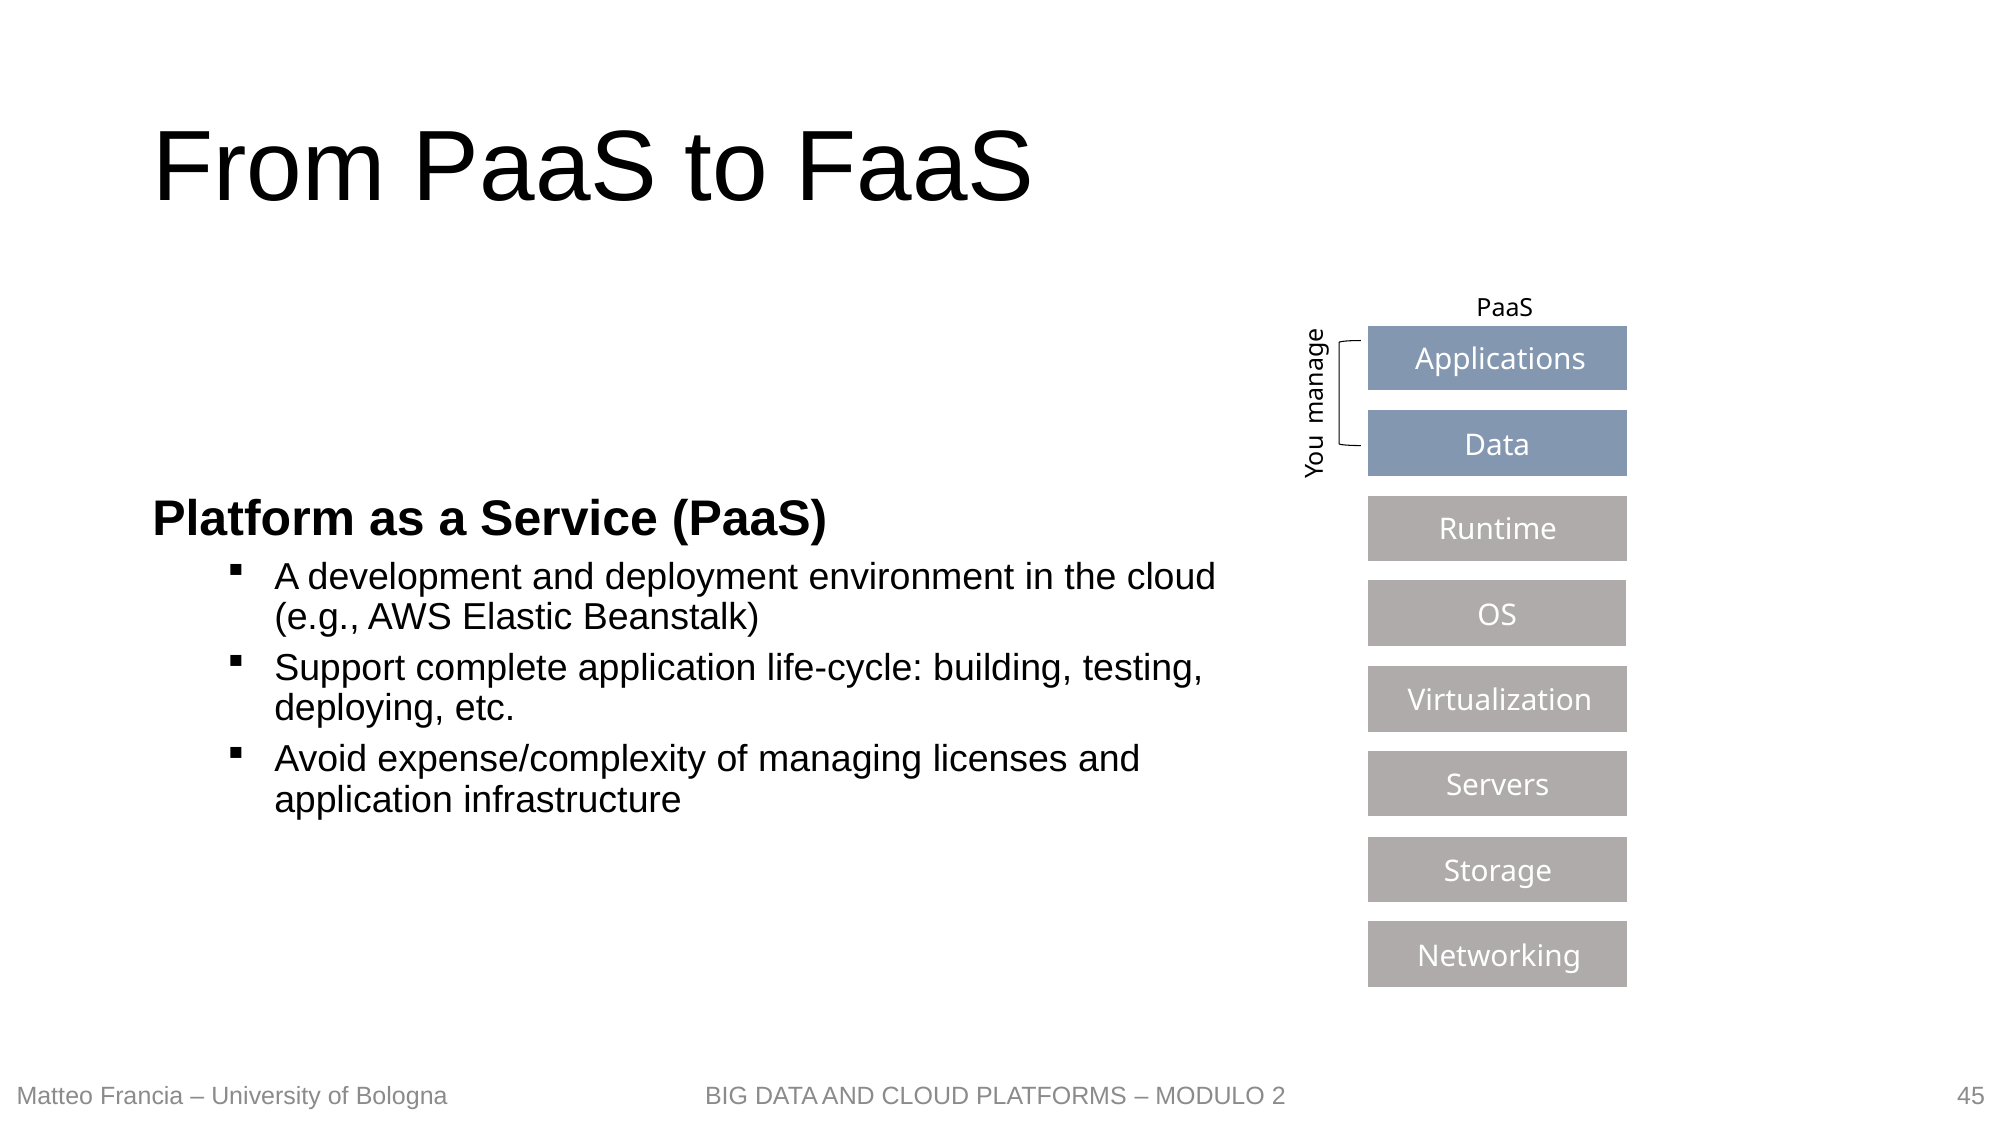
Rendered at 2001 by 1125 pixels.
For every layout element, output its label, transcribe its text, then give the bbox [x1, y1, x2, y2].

slide_number 45 [1550, 1065, 2000, 1125]
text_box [1290, 283, 1628, 987]
footer Matteo Francia – University of Bologna [0, 1065, 466, 1125]
title From PaaS to FaaS [137, 59, 1863, 278]
list Platform as a Service (PaaS) A development and deployment environment in the cloud (e.g., AWS Elastic Beanstalk) Support complete application life-cycle: building, testing, deploying, etc. Avoid expense/complexity of managing licenses and application infrastructure [137, 299, 1233, 1014]
